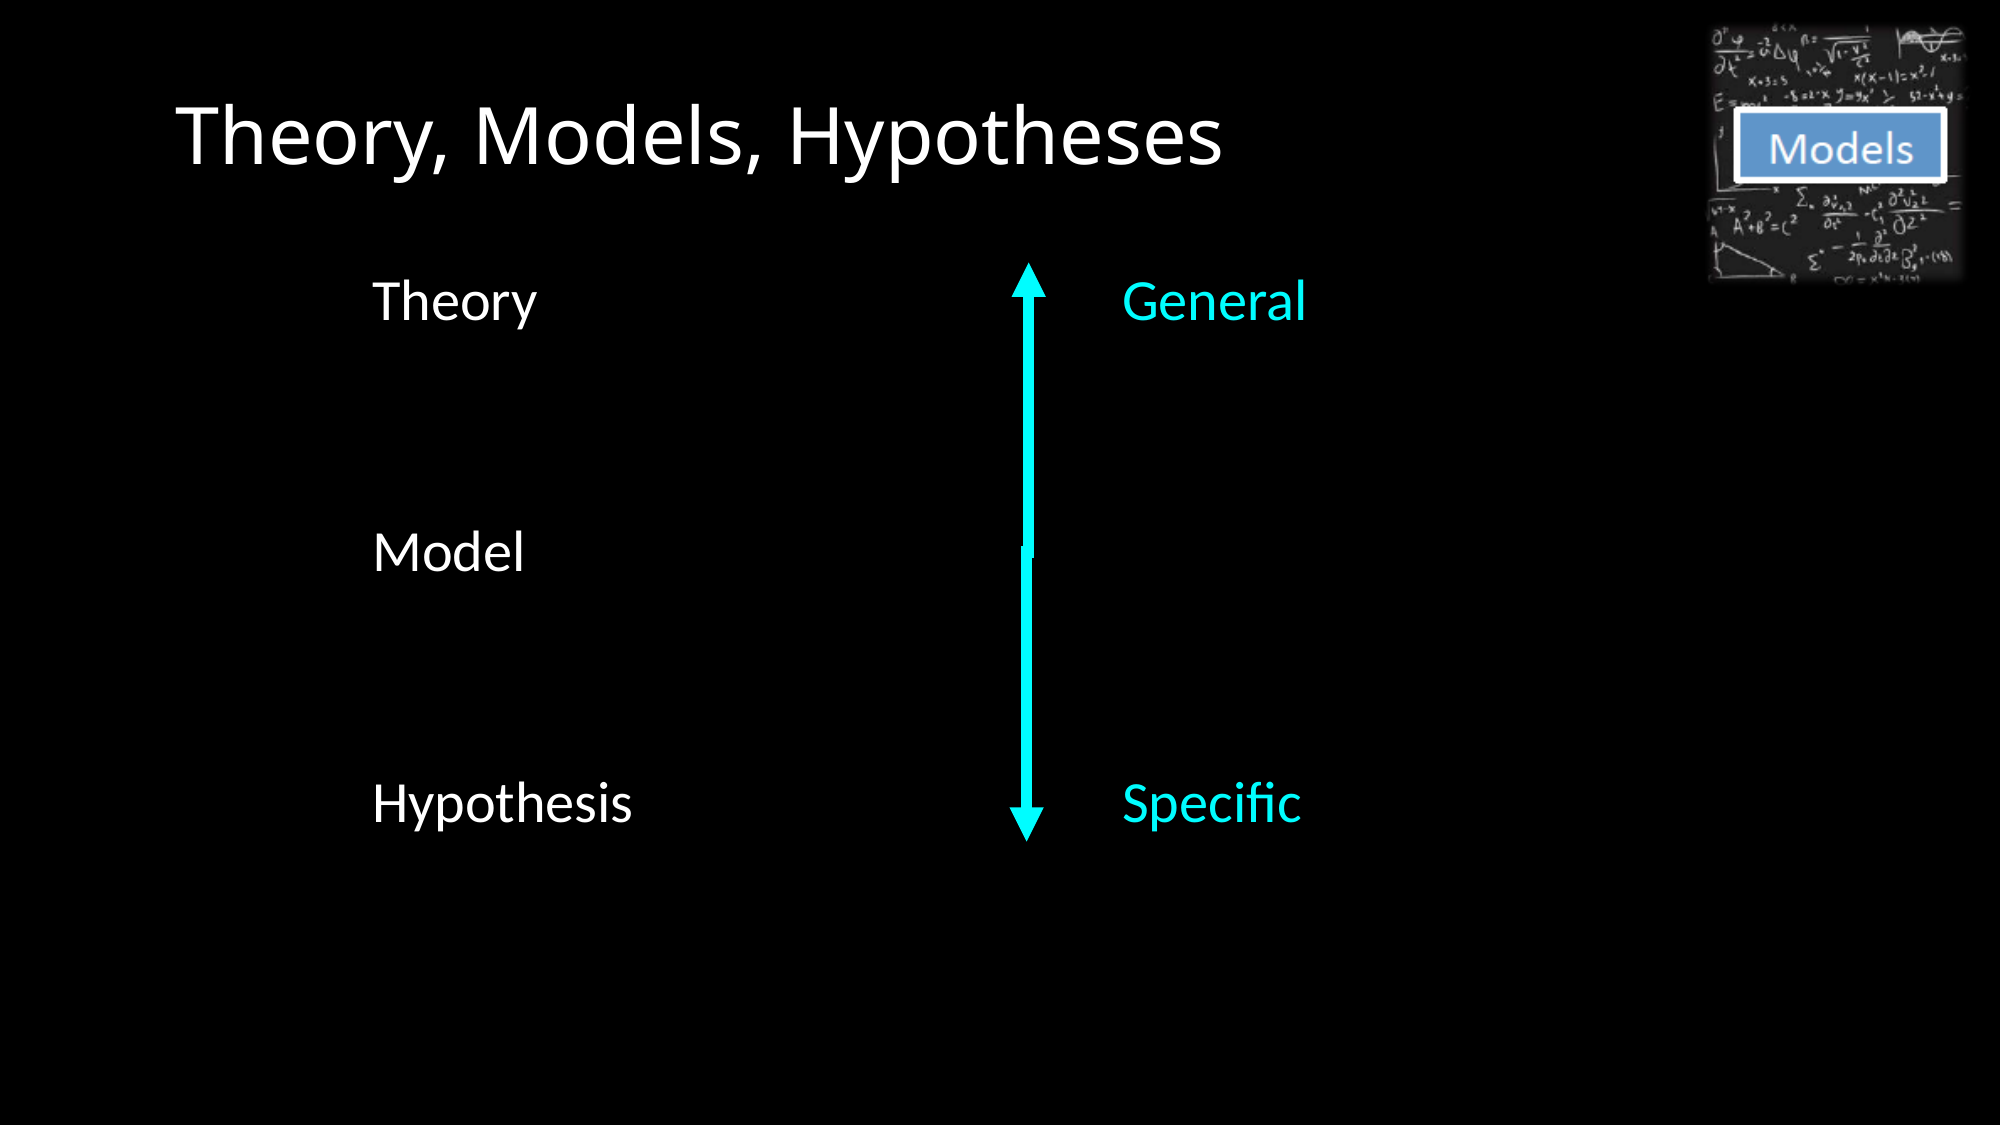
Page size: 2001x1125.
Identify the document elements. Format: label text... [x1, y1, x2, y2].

picture [1675, 2, 2000, 300]
title Theory, Models, Hypotheses [160, 45, 1675, 233]
list Theory General Model Hypothesis Specific [357, 262, 1708, 1005]
